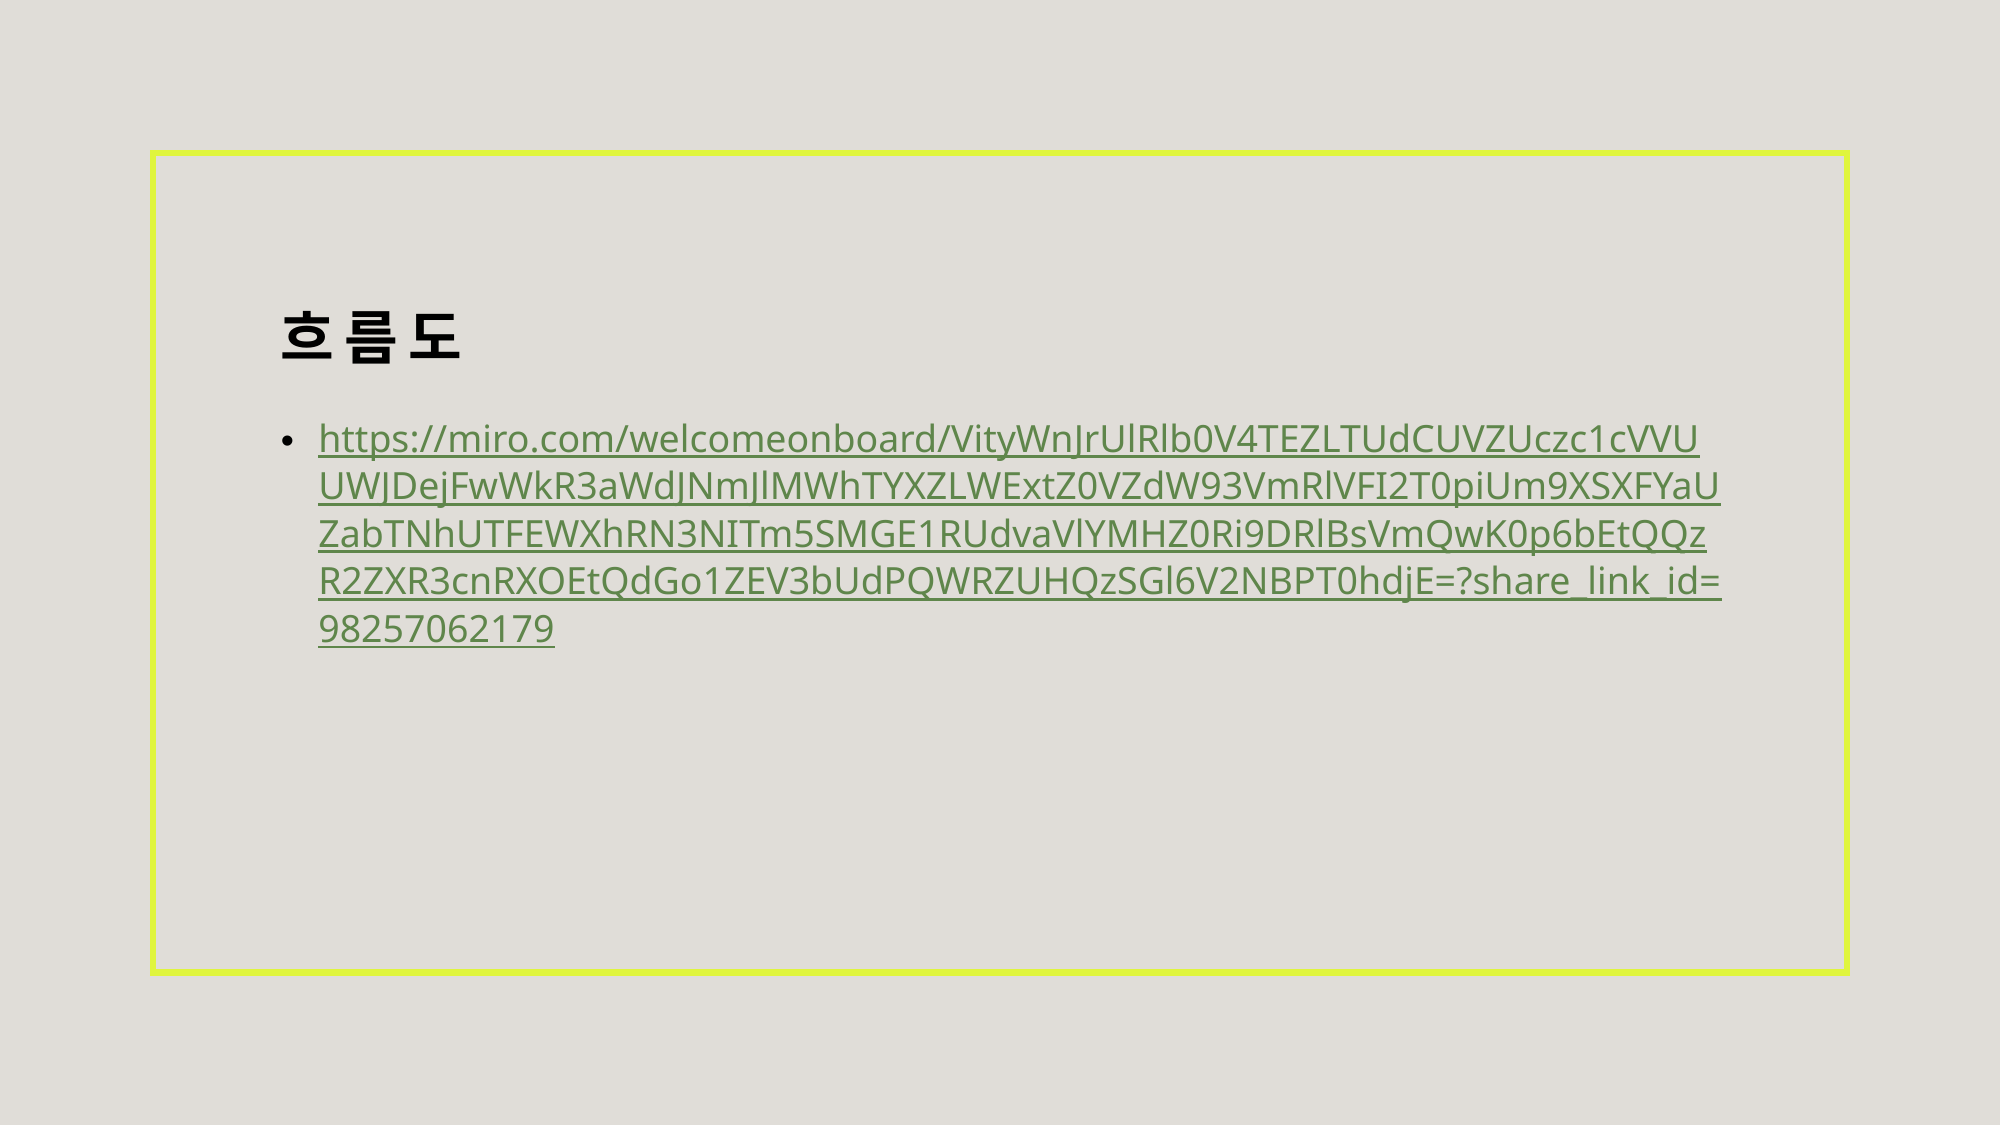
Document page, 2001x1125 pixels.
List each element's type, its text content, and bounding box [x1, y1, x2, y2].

title 흐름도 [265, 202, 1739, 379]
list https://miro.com/welcomeonboard/VityWnJrUlRlb0V4TEZLTUdCUVZUczc1cVVUUWJDejFwWkR3aWdJNmJlMWhTYXZLWExtZ0VZdW93VmRlVFI2T0piUm9XSXFYaUZabTNhUTFEWXhRN3NITm5SMGE1RUdvaVlYMHZ0Ri9DRlBsVmQwK0p6bEtQQzR2ZXR3cnRXOEtQdGo1ZEV3bUdPQWRZUHQzSGl6V2NBPT0hdjE=?share_link_id=98257062179 [265, 396, 1739, 913]
